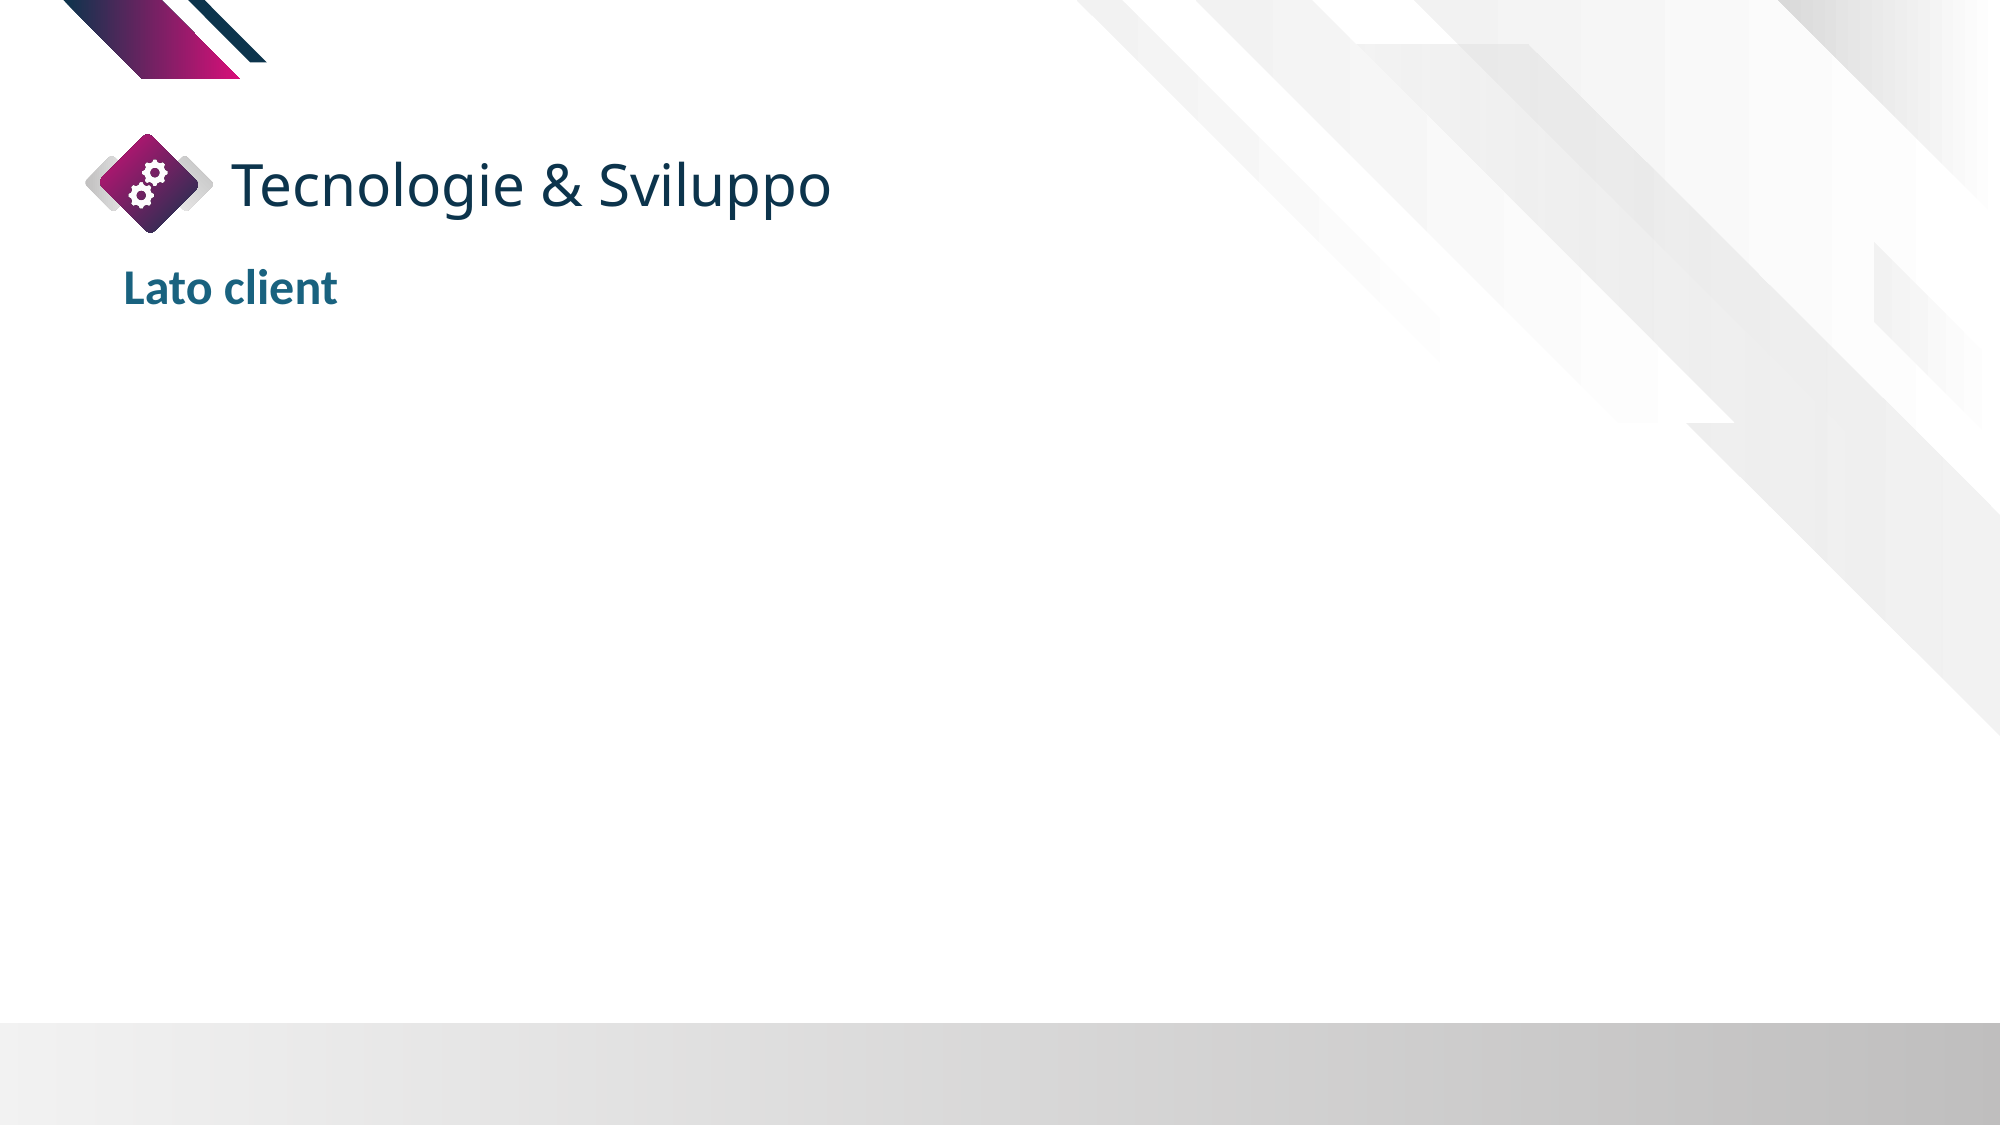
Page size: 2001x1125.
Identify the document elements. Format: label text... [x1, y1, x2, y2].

text_box Lato client [108, 246, 1496, 322]
text_box Tecnologie & Sviluppo [231, 148, 1163, 219]
text_box Left Image Slide [137, 113, 1069, 184]
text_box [92, 146, 206, 222]
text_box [63, 0, 267, 80]
